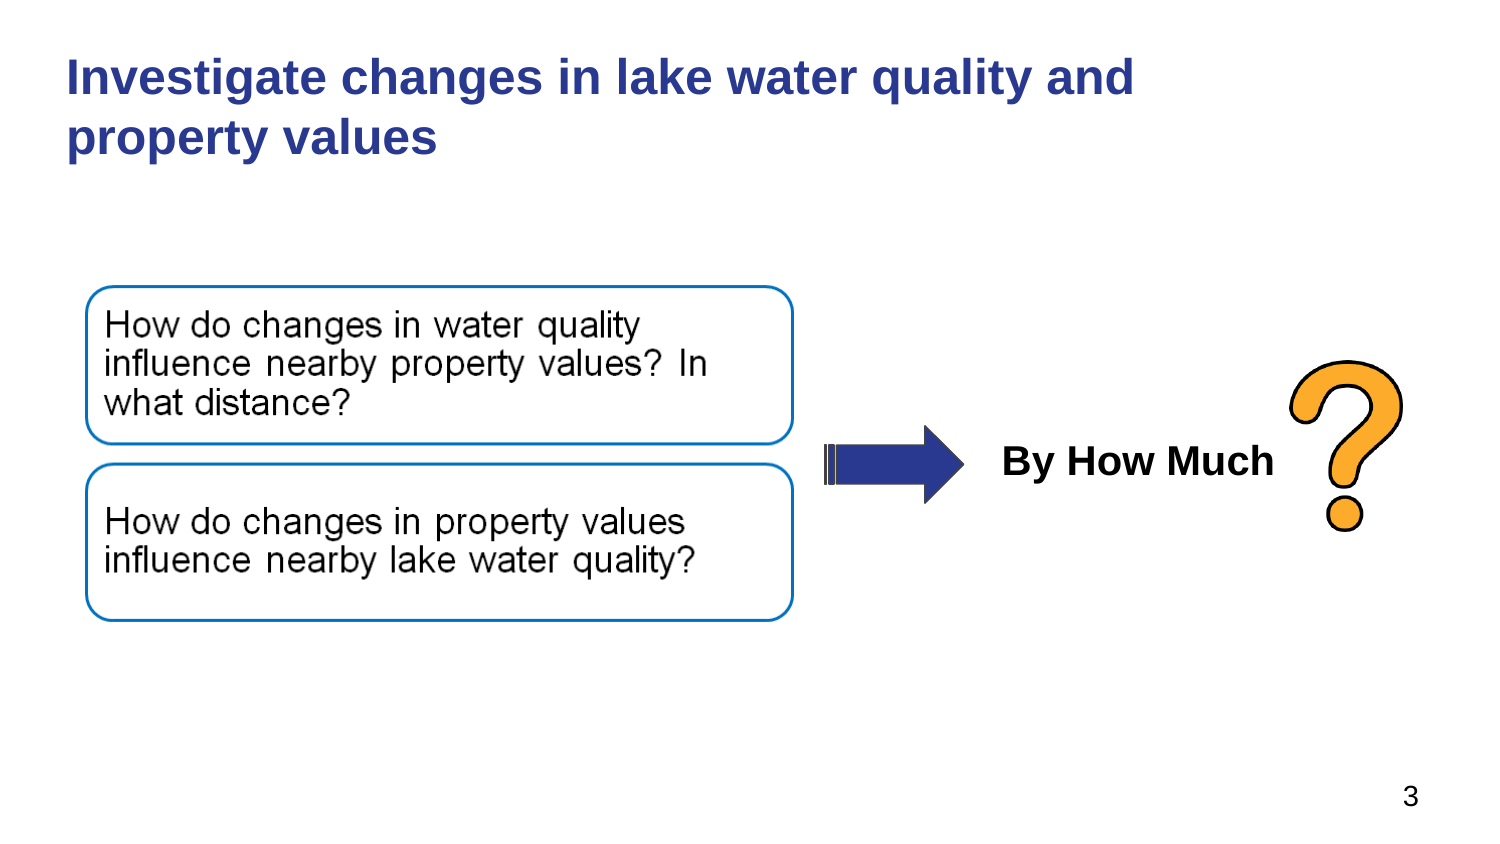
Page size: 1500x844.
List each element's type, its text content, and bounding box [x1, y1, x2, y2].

picture [83, 274, 794, 632]
text_box [836, 425, 964, 504]
title Investigate changes in lake water quality and property values [51, 29, 1449, 130]
picture [1288, 360, 1403, 532]
text_box [829, 445, 834, 484]
slide_number ‹#› [1387, 762, 1478, 828]
text_box By How Much [986, 418, 1284, 535]
